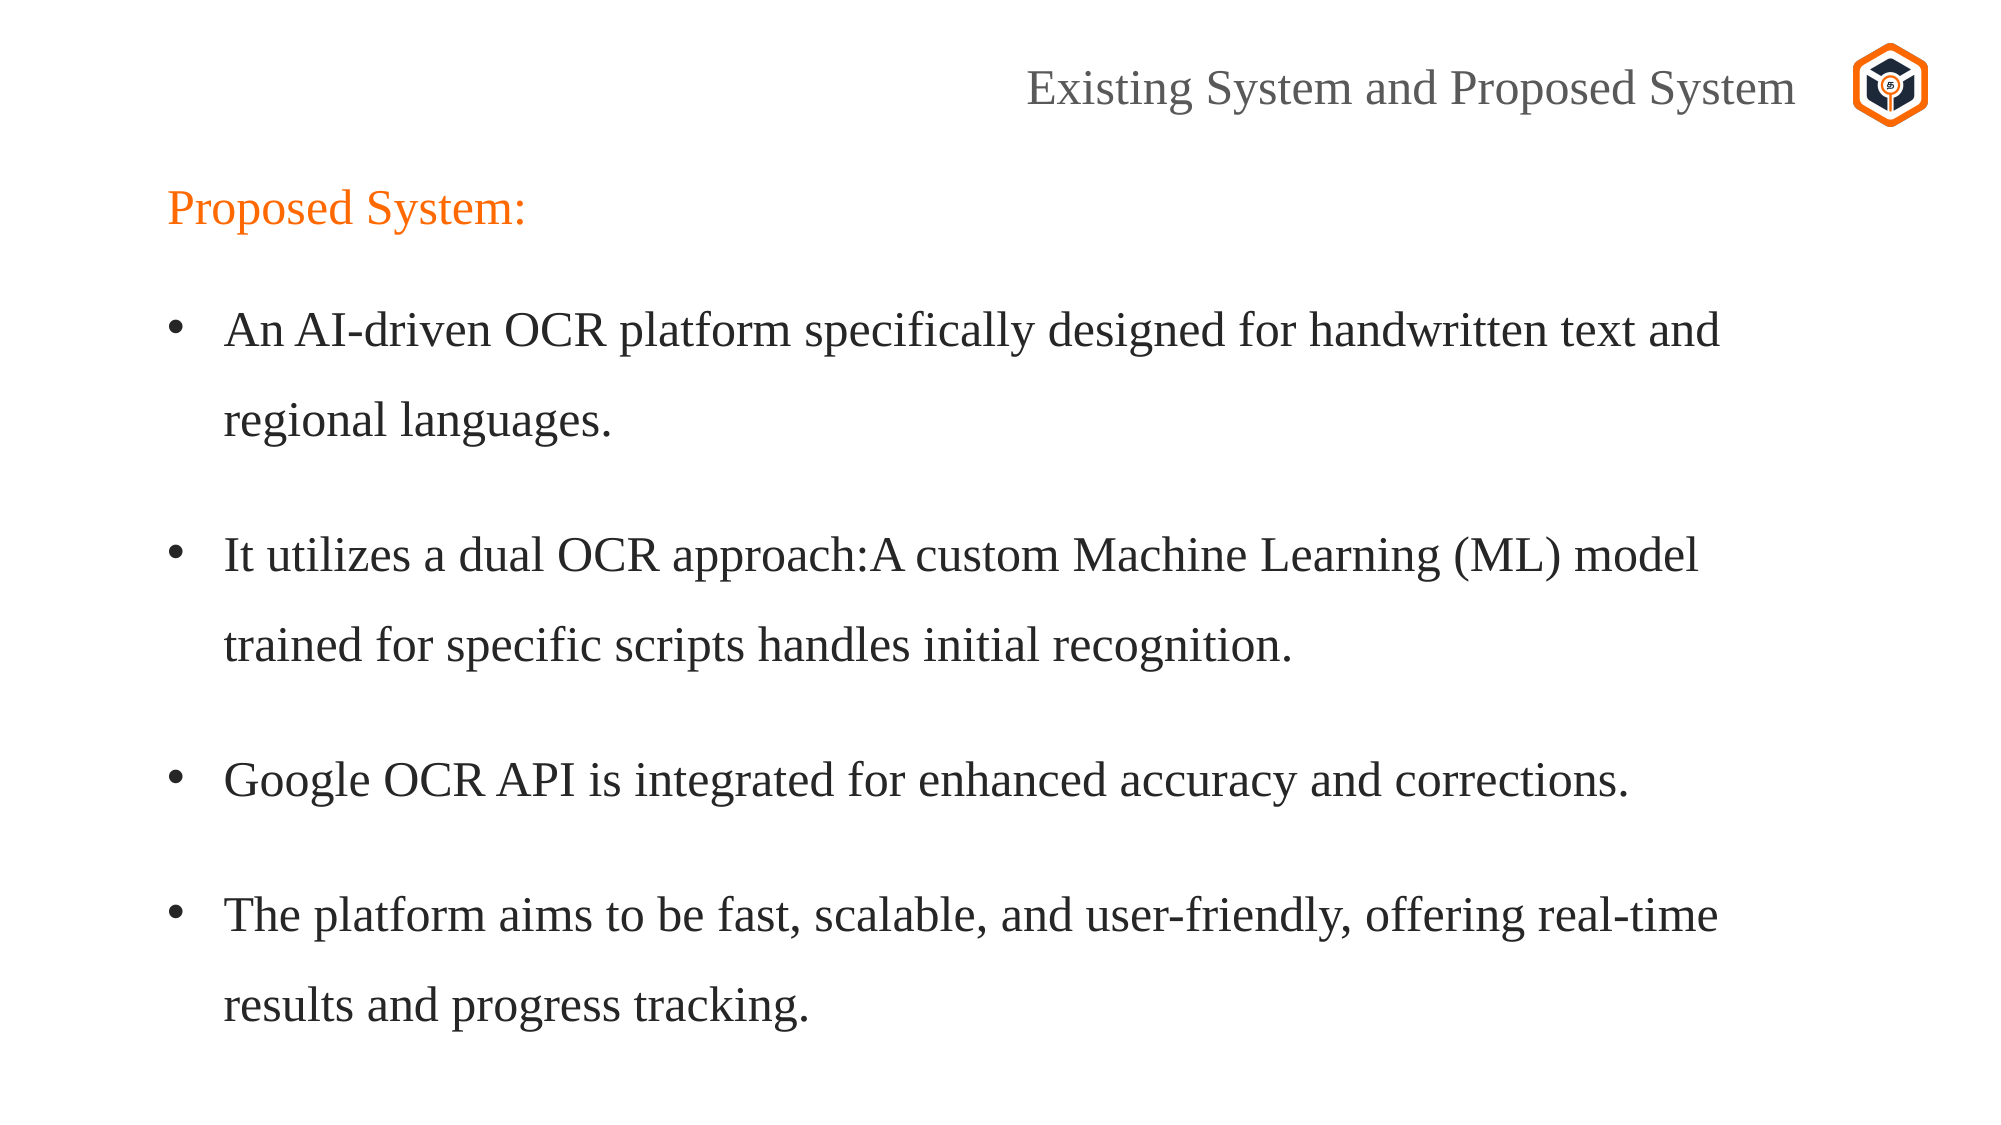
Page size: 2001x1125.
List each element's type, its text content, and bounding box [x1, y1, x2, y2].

text_box Existing System and Proposed System [740, 47, 1812, 122]
picture [1853, 43, 1928, 127]
text_box An AI-driven OCR platform specifically designed for handwritten text and regional languages. It utilizes a dual OCR approach:A custom Machine Learning (ML) model trained for specific scripts handles initial recognition. Google OCR API is integrated for enhanced accuracy and corrections. The platform aims to be fast, scalable, and user-friendly, offering real-time results and progress tracking. [152, 259, 1848, 1039]
text_box Proposed System: [152, 137, 1848, 243]
